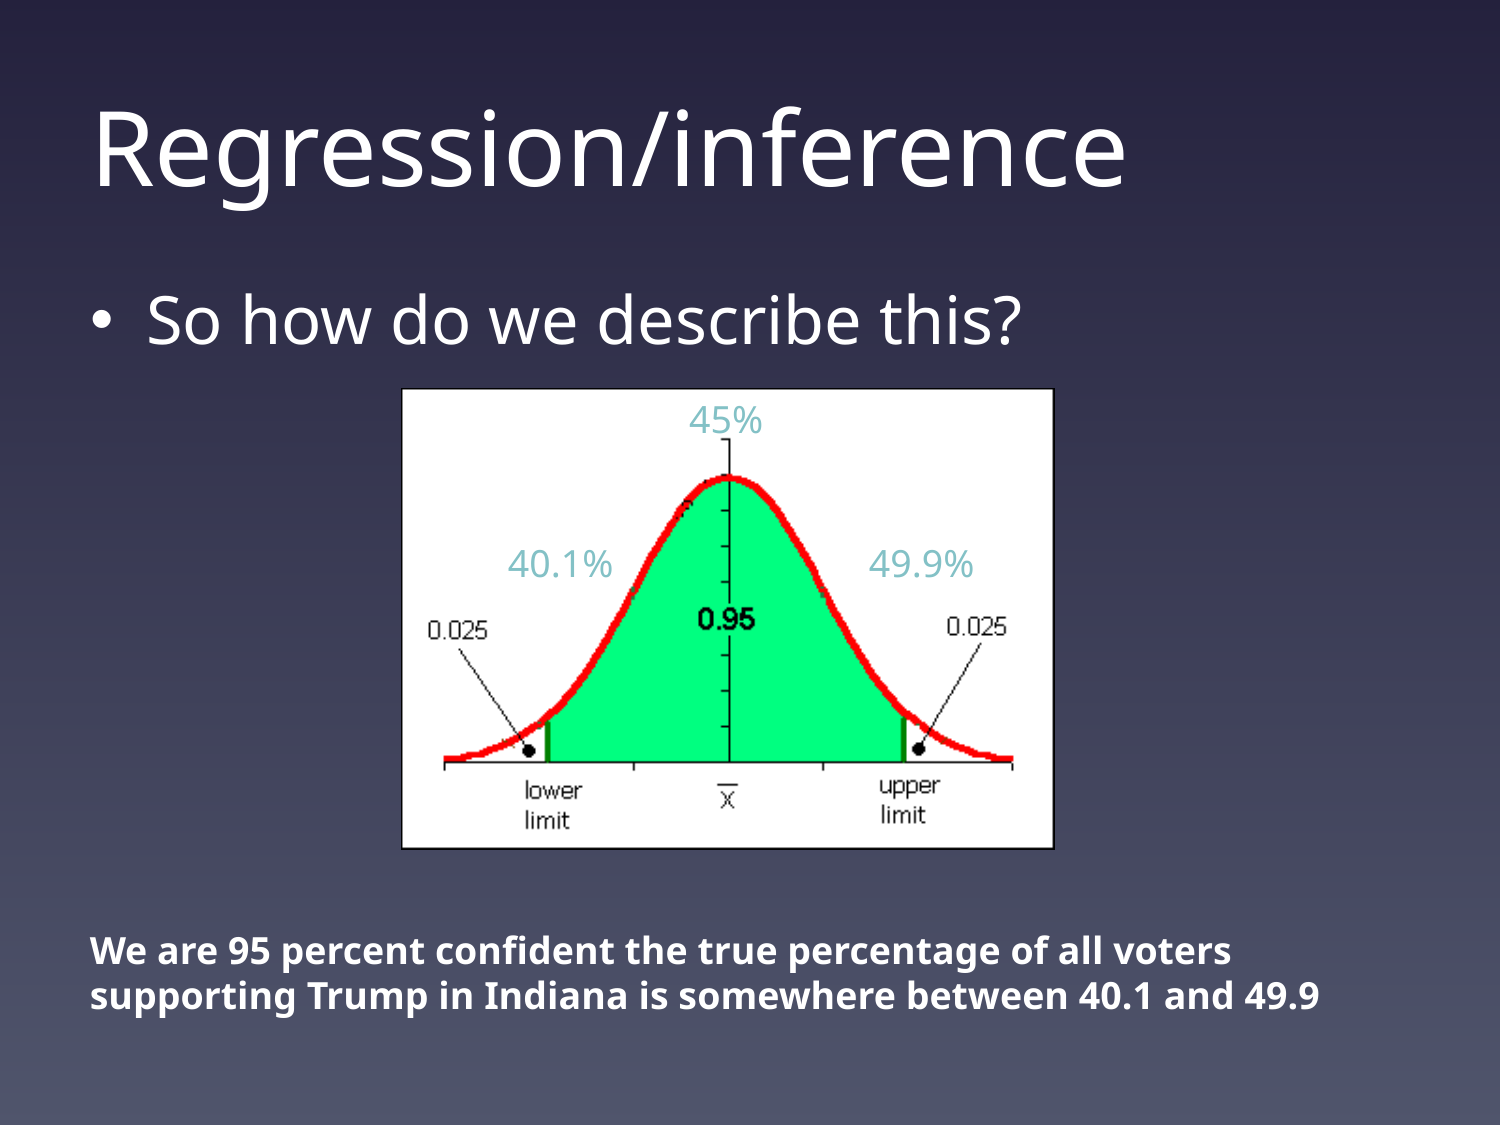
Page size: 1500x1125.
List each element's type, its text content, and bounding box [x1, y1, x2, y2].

text_box We are 95 percent confident the true percentage of all voters supporting Trump in Indiana is somewhere between 40.1 and 49.9 [74, 919, 1425, 1025]
picture [401, 388, 1055, 850]
title Regression/inference [75, 75, 1425, 262]
list So how do we describe this? [75, 262, 1425, 919]
